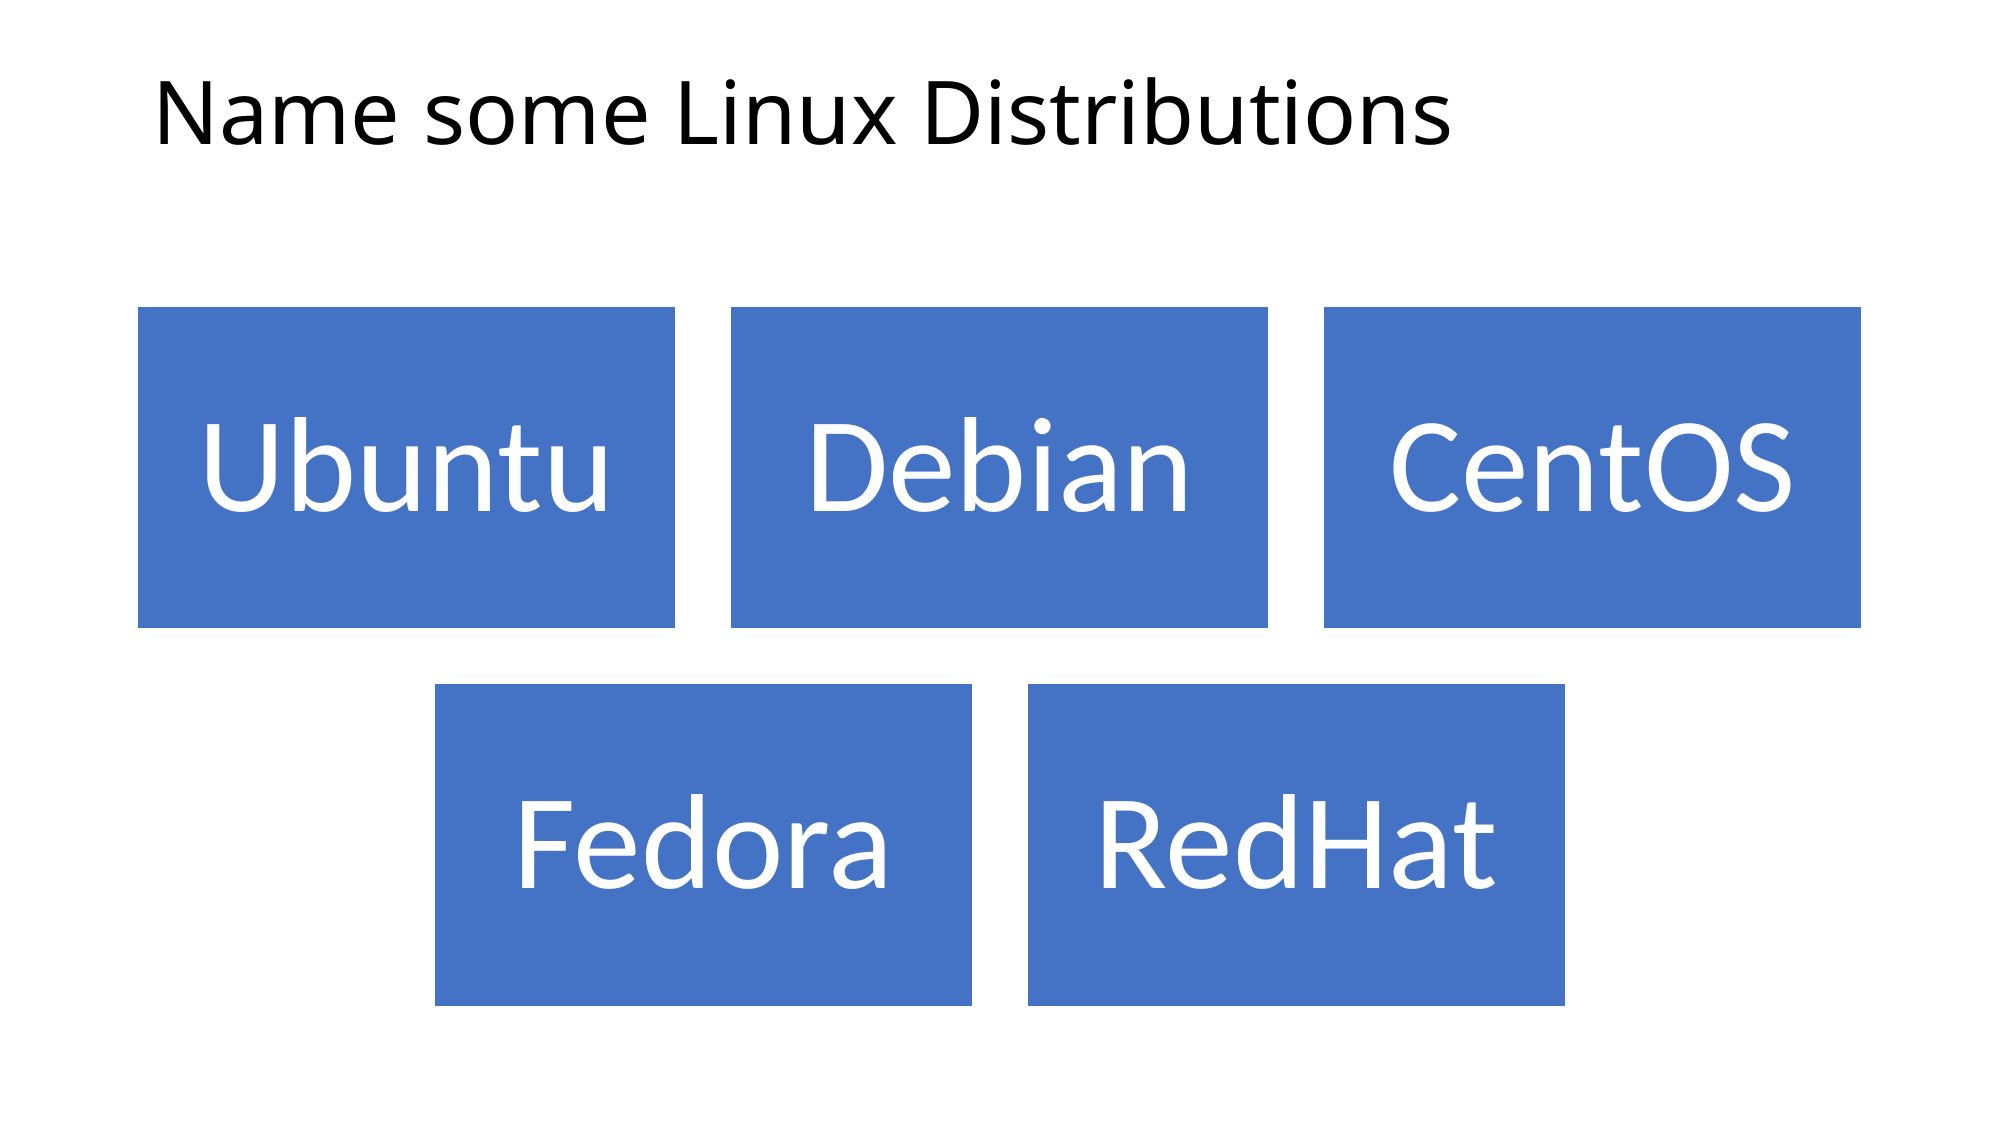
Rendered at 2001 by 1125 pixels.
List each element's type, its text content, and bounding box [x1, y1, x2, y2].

title Name some Linux Distributions [137, 59, 1863, 278]
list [137, 299, 1863, 1014]
